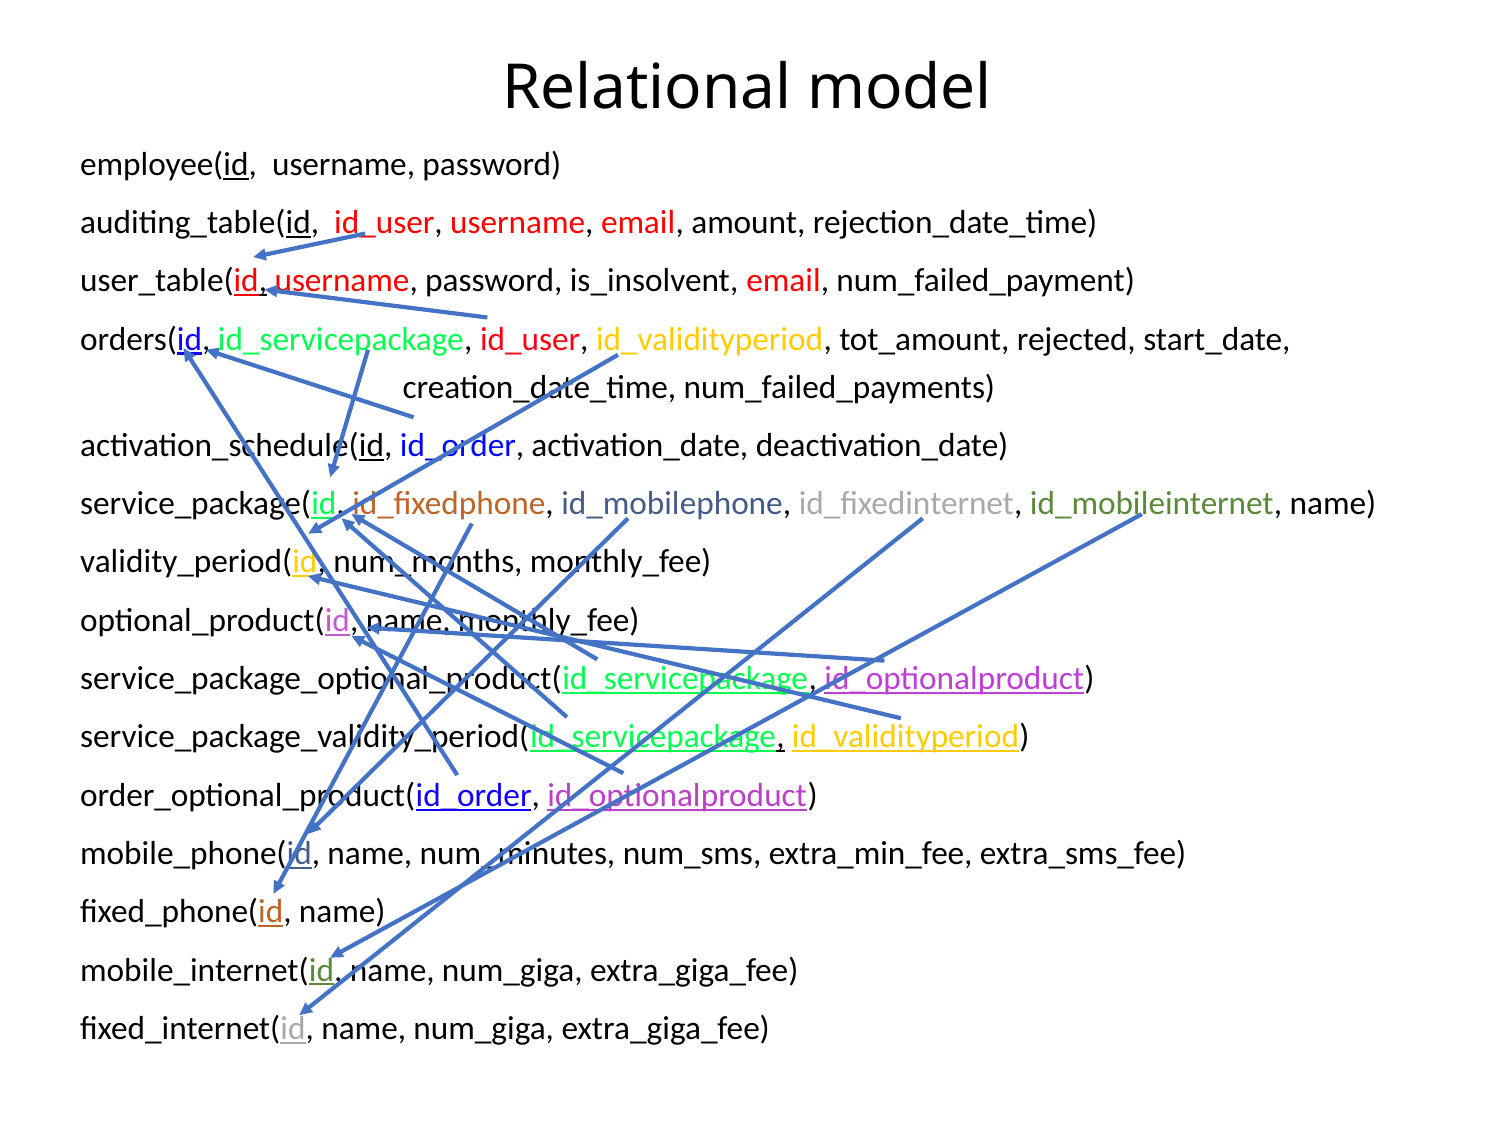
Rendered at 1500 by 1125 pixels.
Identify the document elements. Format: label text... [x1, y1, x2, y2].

text_box [351, 514, 446, 571]
text_box [206, 347, 353, 398]
text_box [183, 348, 333, 581]
text_box [341, 518, 431, 598]
text_box [308, 354, 618, 534]
text_box [308, 518, 629, 834]
text_box [273, 523, 472, 894]
title Relational model [58, 49, 1436, 128]
text_box [264, 284, 488, 318]
text_box [253, 233, 366, 261]
text_box [299, 518, 923, 1016]
text_box [351, 635, 398, 660]
text_box [308, 572, 428, 605]
text_box [327, 349, 369, 477]
text_box [366, 622, 414, 635]
text_box [330, 887, 458, 958]
list employee(id, username, password) auditing_table(id, id_user, username, email, amount, rejection_date_time) user_table(id, username, password, is_insolvent, email, num_failed_payment) orders(id, id_servicepackage, id_user, id_validityperiod, tot_amount, rejected, start_date, creation_date_time, num_failed_payments) activation_schedule(id, id_order, activation_date, deactivation_date) service_package(id, id_fixedphone, id_mobilephone, id_fixedinternet, id_mobileinternet, name) validity_period(id, num_months, monthly_fee) optional_product(id, name, monthly_fee) service_package_optional_product(id_servicepackage, id_optionalproduct) service_package_validity_period(id_servicepackage, id_validityperiod) order_optional_product(id_order, id_optionalproduct) mobile_phone(id, name, num_minutes, num_sms, extra_min_fee, extra_sms_fee) fixed_phone(id, name) mobile_internet(id, name, num_giga, extra_giga_fee) fixed_internet(id, name, num_giga, extra_giga_fee) [72, 126, 1436, 1066]
